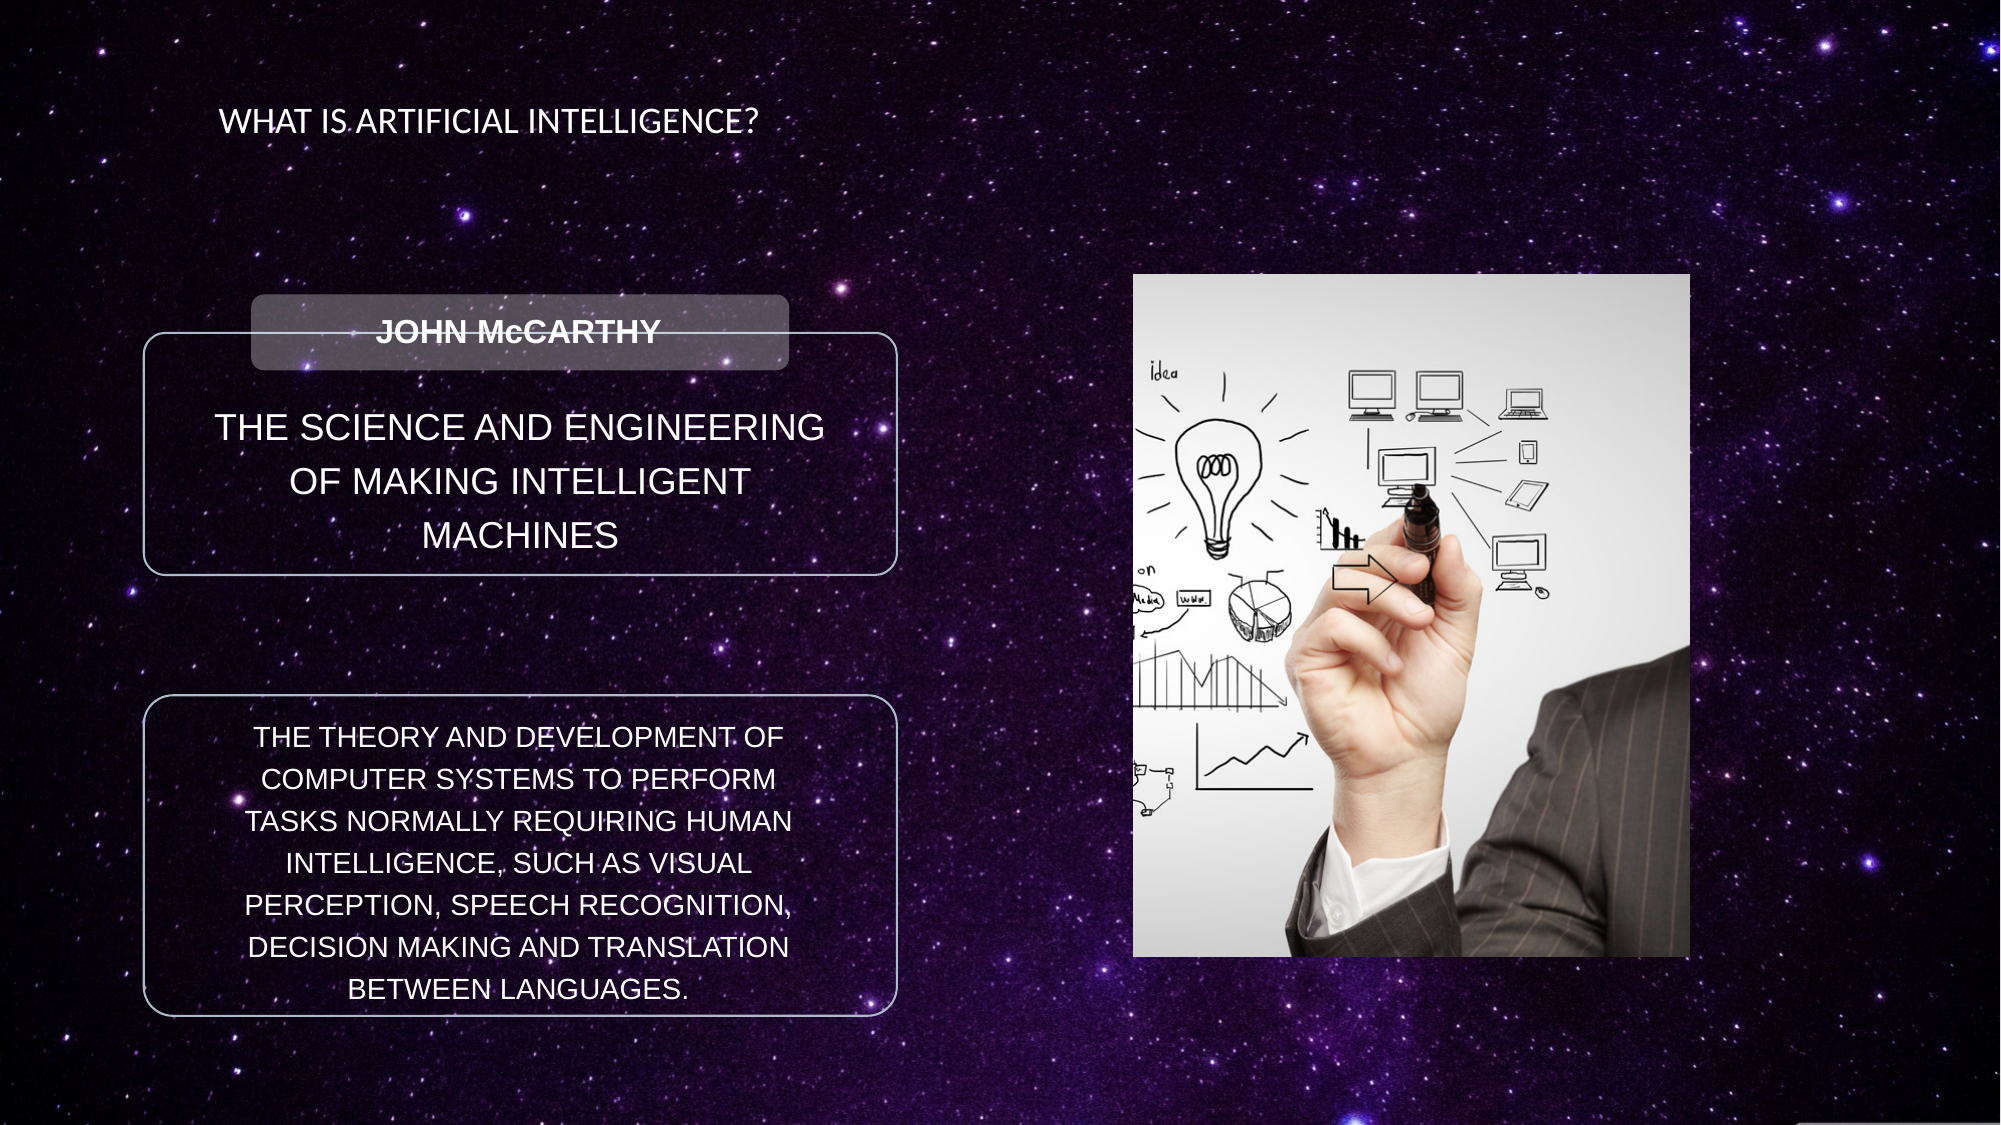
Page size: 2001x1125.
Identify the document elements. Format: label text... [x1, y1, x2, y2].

text_box WHAT IS ARTIFICIAL INTELLIGENCE? [203, 88, 1054, 149]
text_box THE SCIENCE AND ENGINEERING OF MAKING INTELLIGENT MACHINES [198, 386, 843, 564]
text_box JOHN McCARTHY [289, 302, 749, 358]
text_box [143, 695, 897, 1016]
text_box THE THEORY AND DEVELOPMENT OF COMPUTER SYSTEMS TO PERFORM TASKS NORMALLY REQUIRING HUMAN INTELLIGENCE, SUCH AS VISUAL PERCEPTION, SPEECH RECOGNITION, DECISION MAKING AND TRANSLATION BETWEEN LANGUAGES. [196, 704, 841, 1013]
text_box [251, 294, 790, 371]
text_box [143, 332, 897, 576]
picture [0, 0, 2001, 1125]
